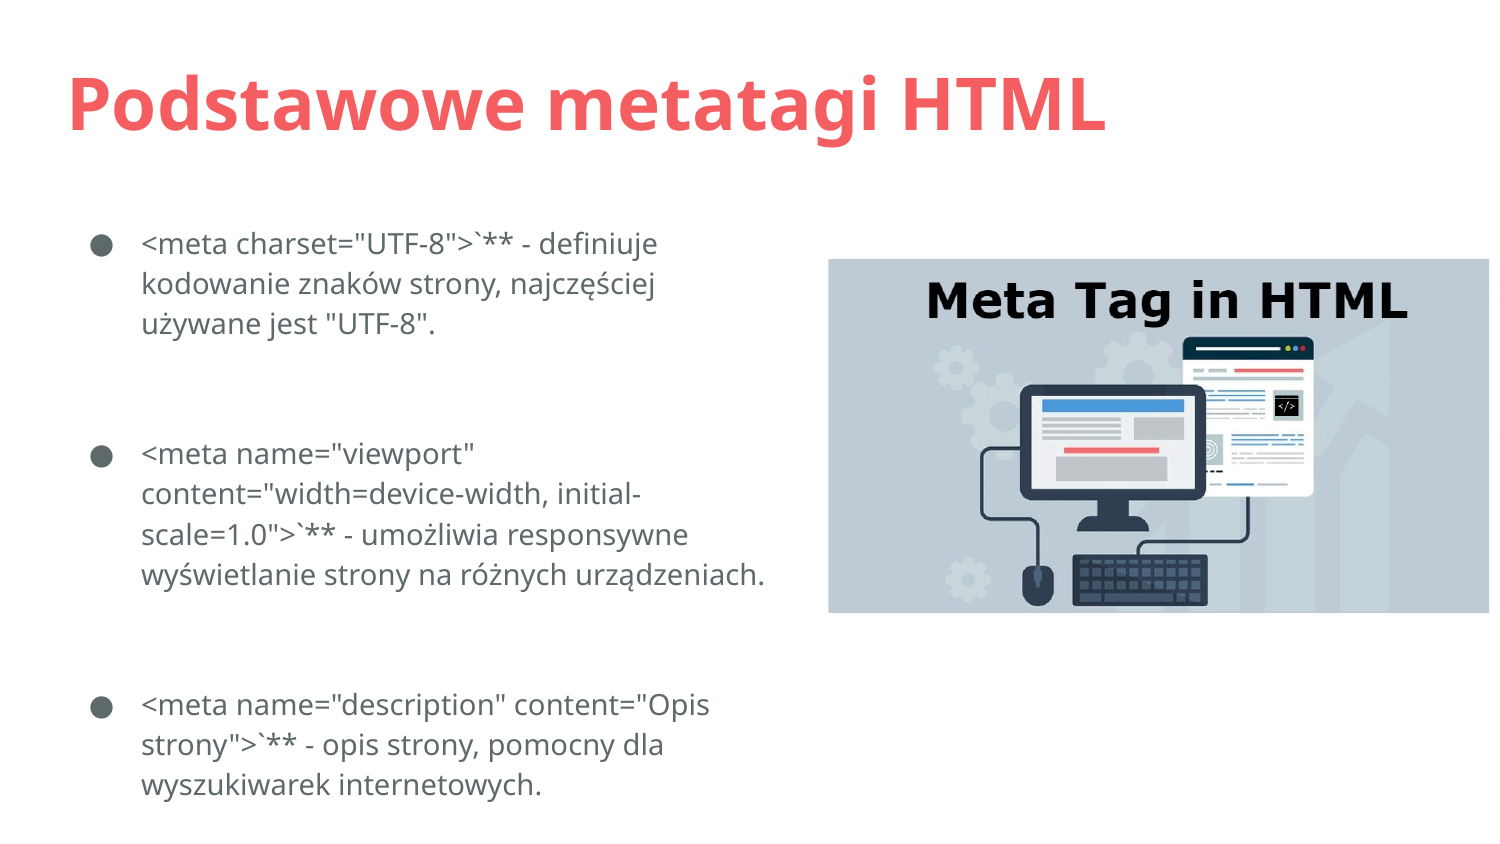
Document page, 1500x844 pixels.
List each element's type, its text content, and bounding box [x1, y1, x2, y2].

picture [827, 259, 1490, 613]
title Podstawowe metatagi HTML [51, 36, 1181, 161]
list <meta charset="UTF-8">`** - definiuje kodowanie znaków strony, najczęściej używane jest "UTF-8". <meta name="viewport" content="width=device-width, initial-scale=1.0">`** - umożliwia responsywne wyświetlanie strony na różnych urządzeniach. <meta name="description" content="Opis strony">`** - opis strony, pomocny dla wyszukiwarek internetowych. [51, 204, 790, 760]
